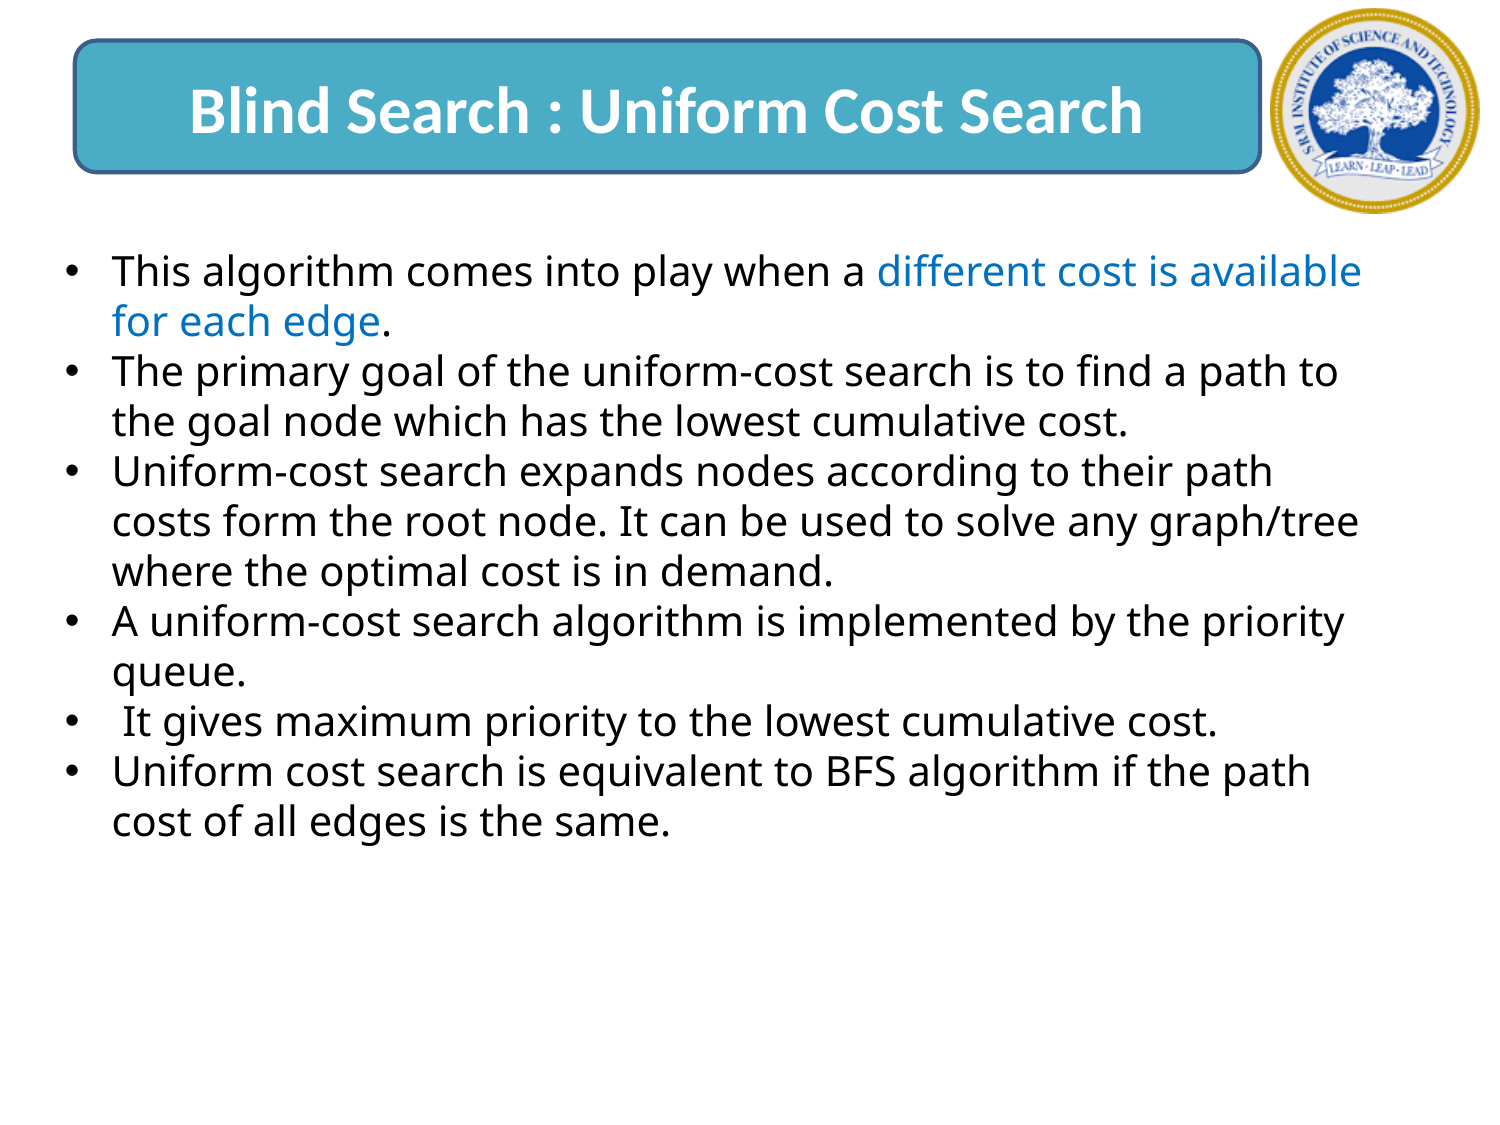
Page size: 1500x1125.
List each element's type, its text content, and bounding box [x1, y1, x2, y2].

text_box Blind Search : Uniform Cost Search [72, 38, 1263, 175]
picture [1270, 8, 1480, 214]
text_box This algorithm comes into play when a different cost is available for each edge. The primary goal of the uniform-cost search is to find a path to the goal node which has the lowest cumulative cost. Uniform-cost search expands nodes according to their path costs form the root node. It can be used to solve any graph/tree where the optimal cost is in demand. A uniform-cost search algorithm is implemented by the priority queue. It gives maximum priority to the lowest cumulative cost. Uniform cost search is equivalent to BFS algorithm if the path cost of all edges is the same. [49, 237, 1388, 853]
